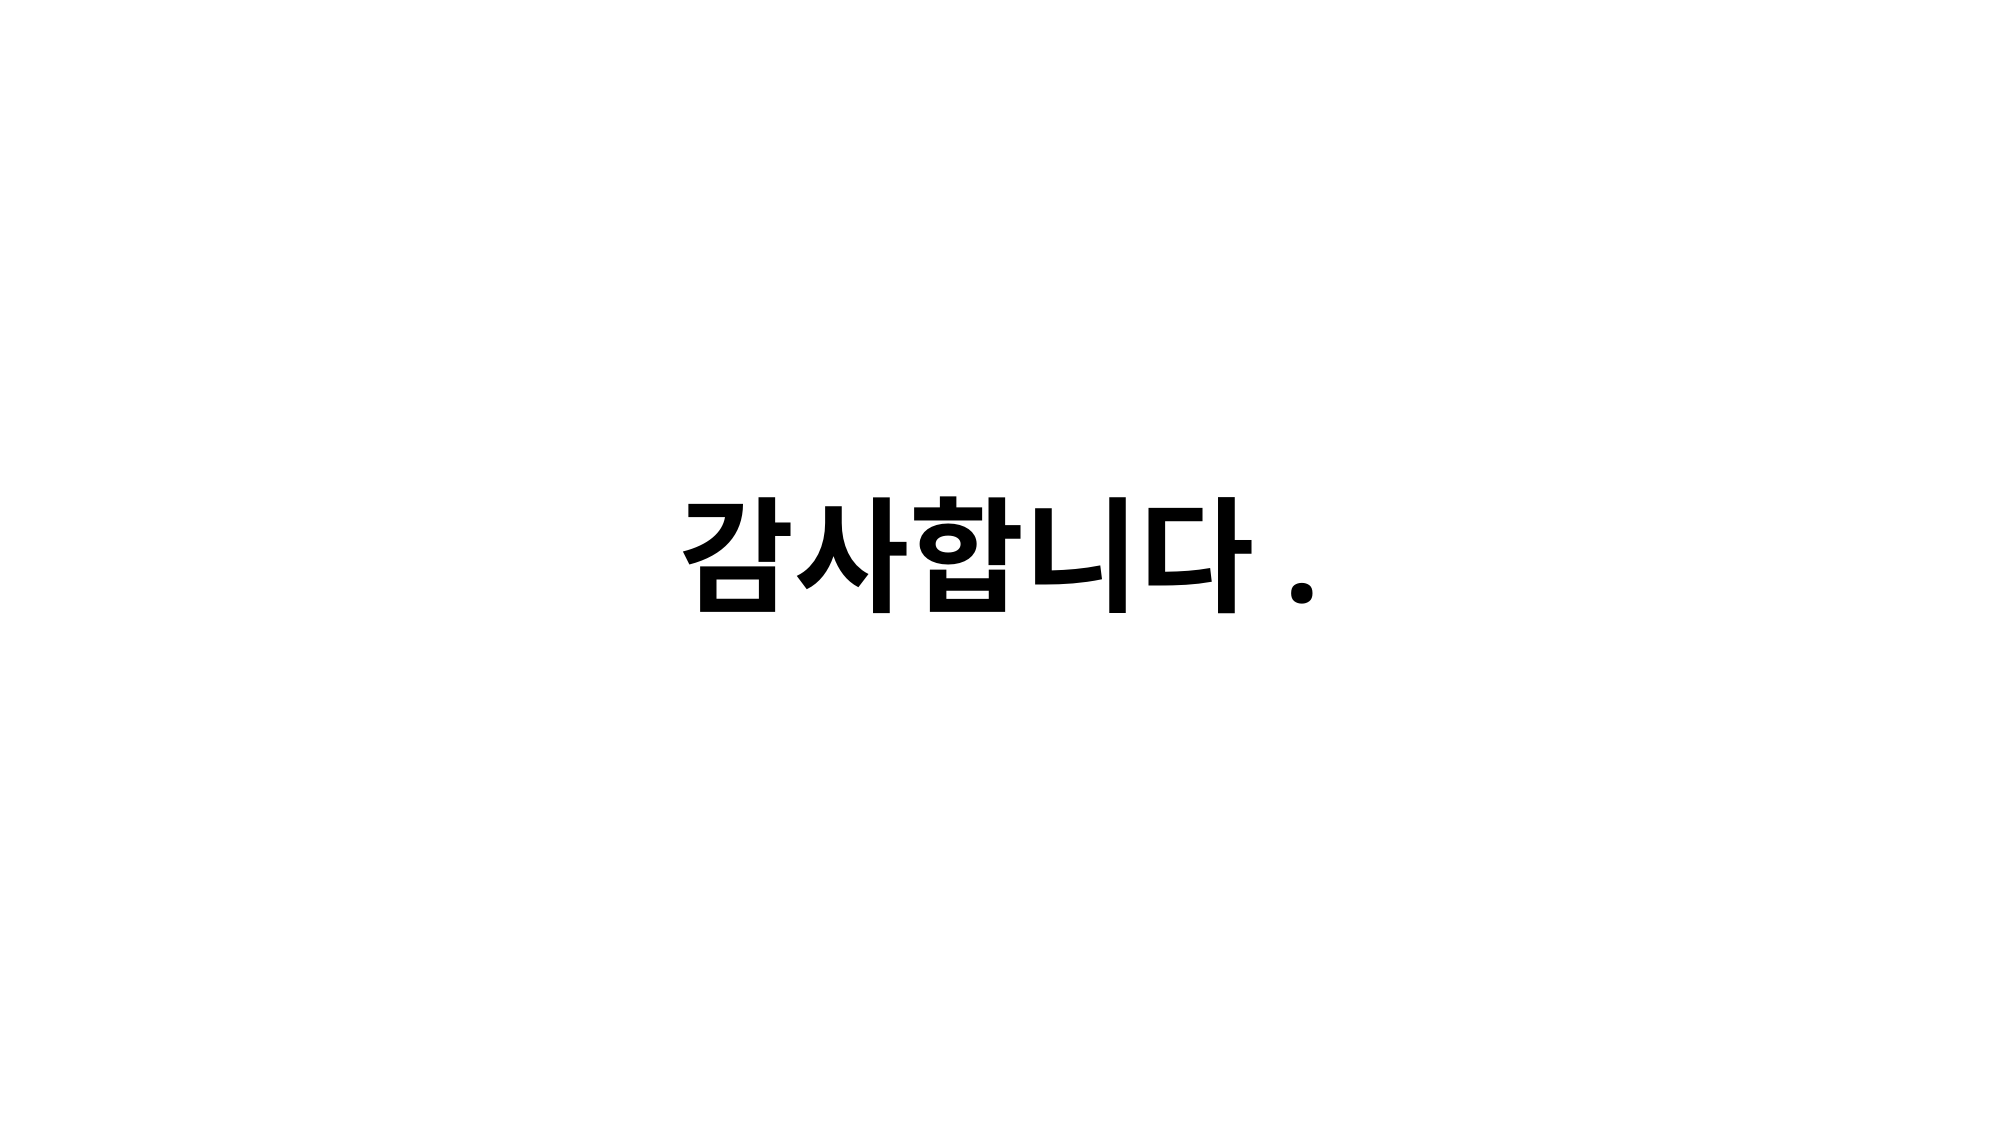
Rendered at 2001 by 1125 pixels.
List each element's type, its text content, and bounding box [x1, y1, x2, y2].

title 감사합니다. [249, 366, 1750, 759]
